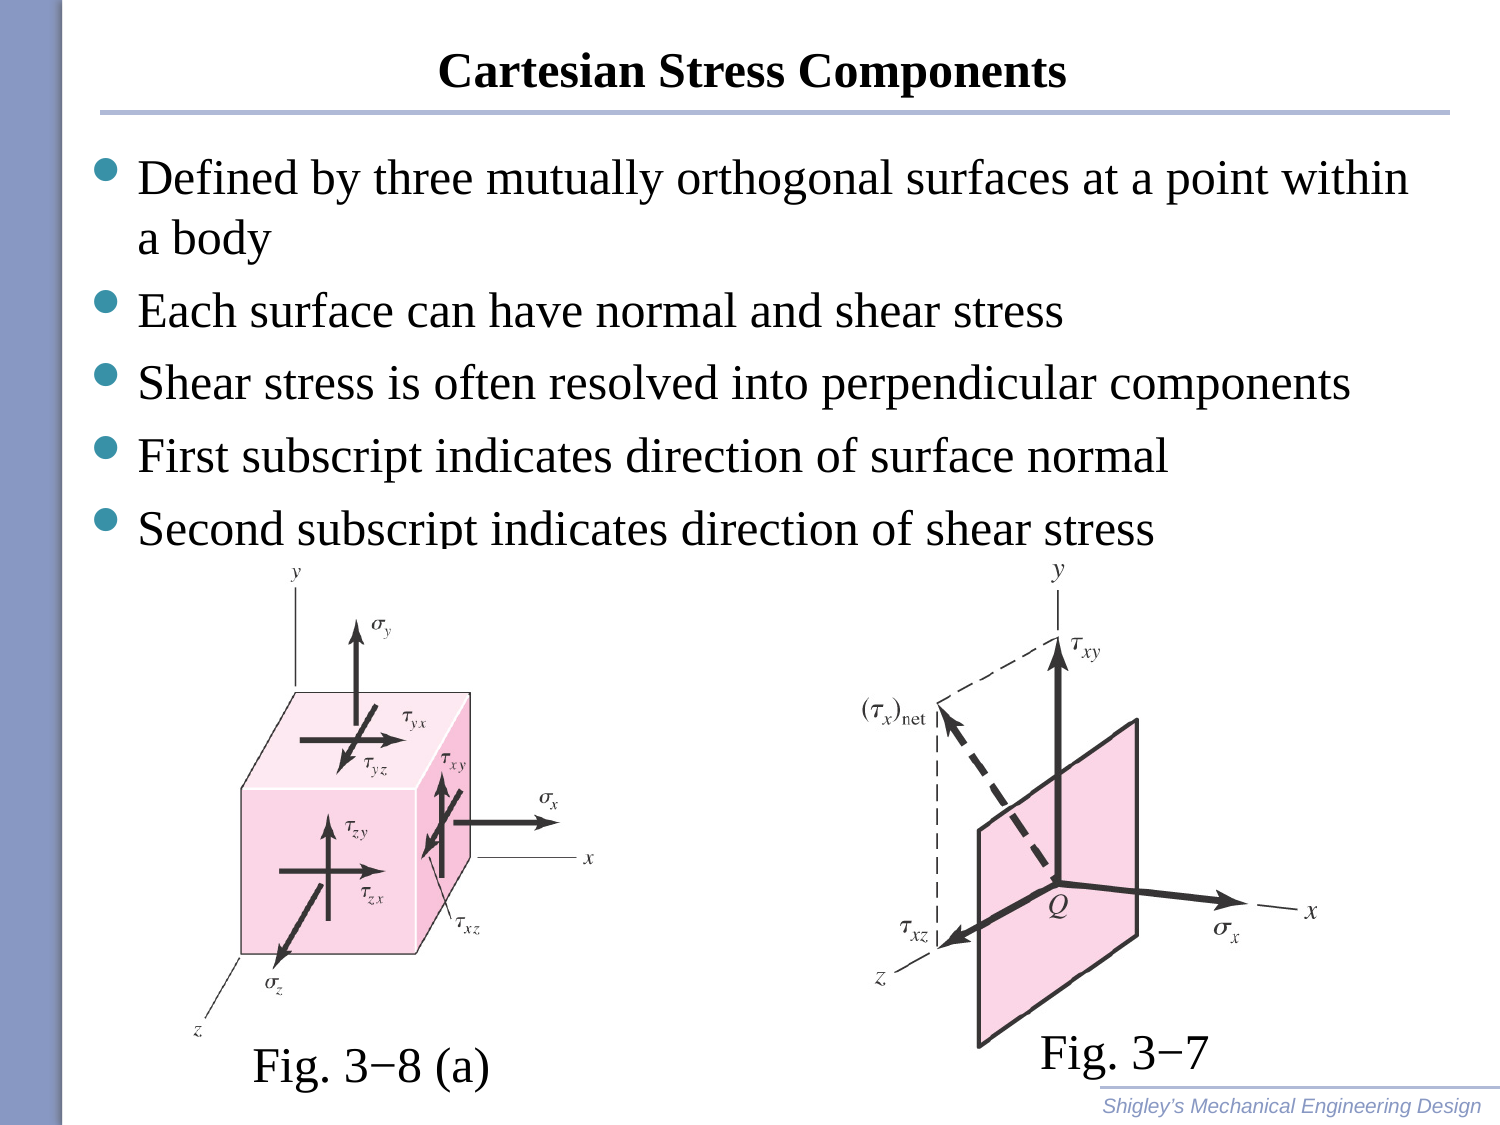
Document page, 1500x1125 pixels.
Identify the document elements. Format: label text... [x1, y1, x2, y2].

text_box Fig. 3−7 [1024, 1065, 1238, 1088]
list Defined by three mutually orthogonal surfaces at a point within a body Each surface can have normal and shear stress Shear stress is often resolved into perpendicular components First subscript indicates direction of surface normal Second subscript indicates direction of shear stress [62, 137, 1450, 575]
picture [837, 549, 1338, 1057]
picture [187, 549, 613, 1038]
text_box Fig. 3−8 (a) [237, 1047, 513, 1100]
footer Shigley’s Mechanical Engineering Design [1087, 1074, 1500, 1125]
title Cartesian Stress Components [137, 30, 1368, 106]
